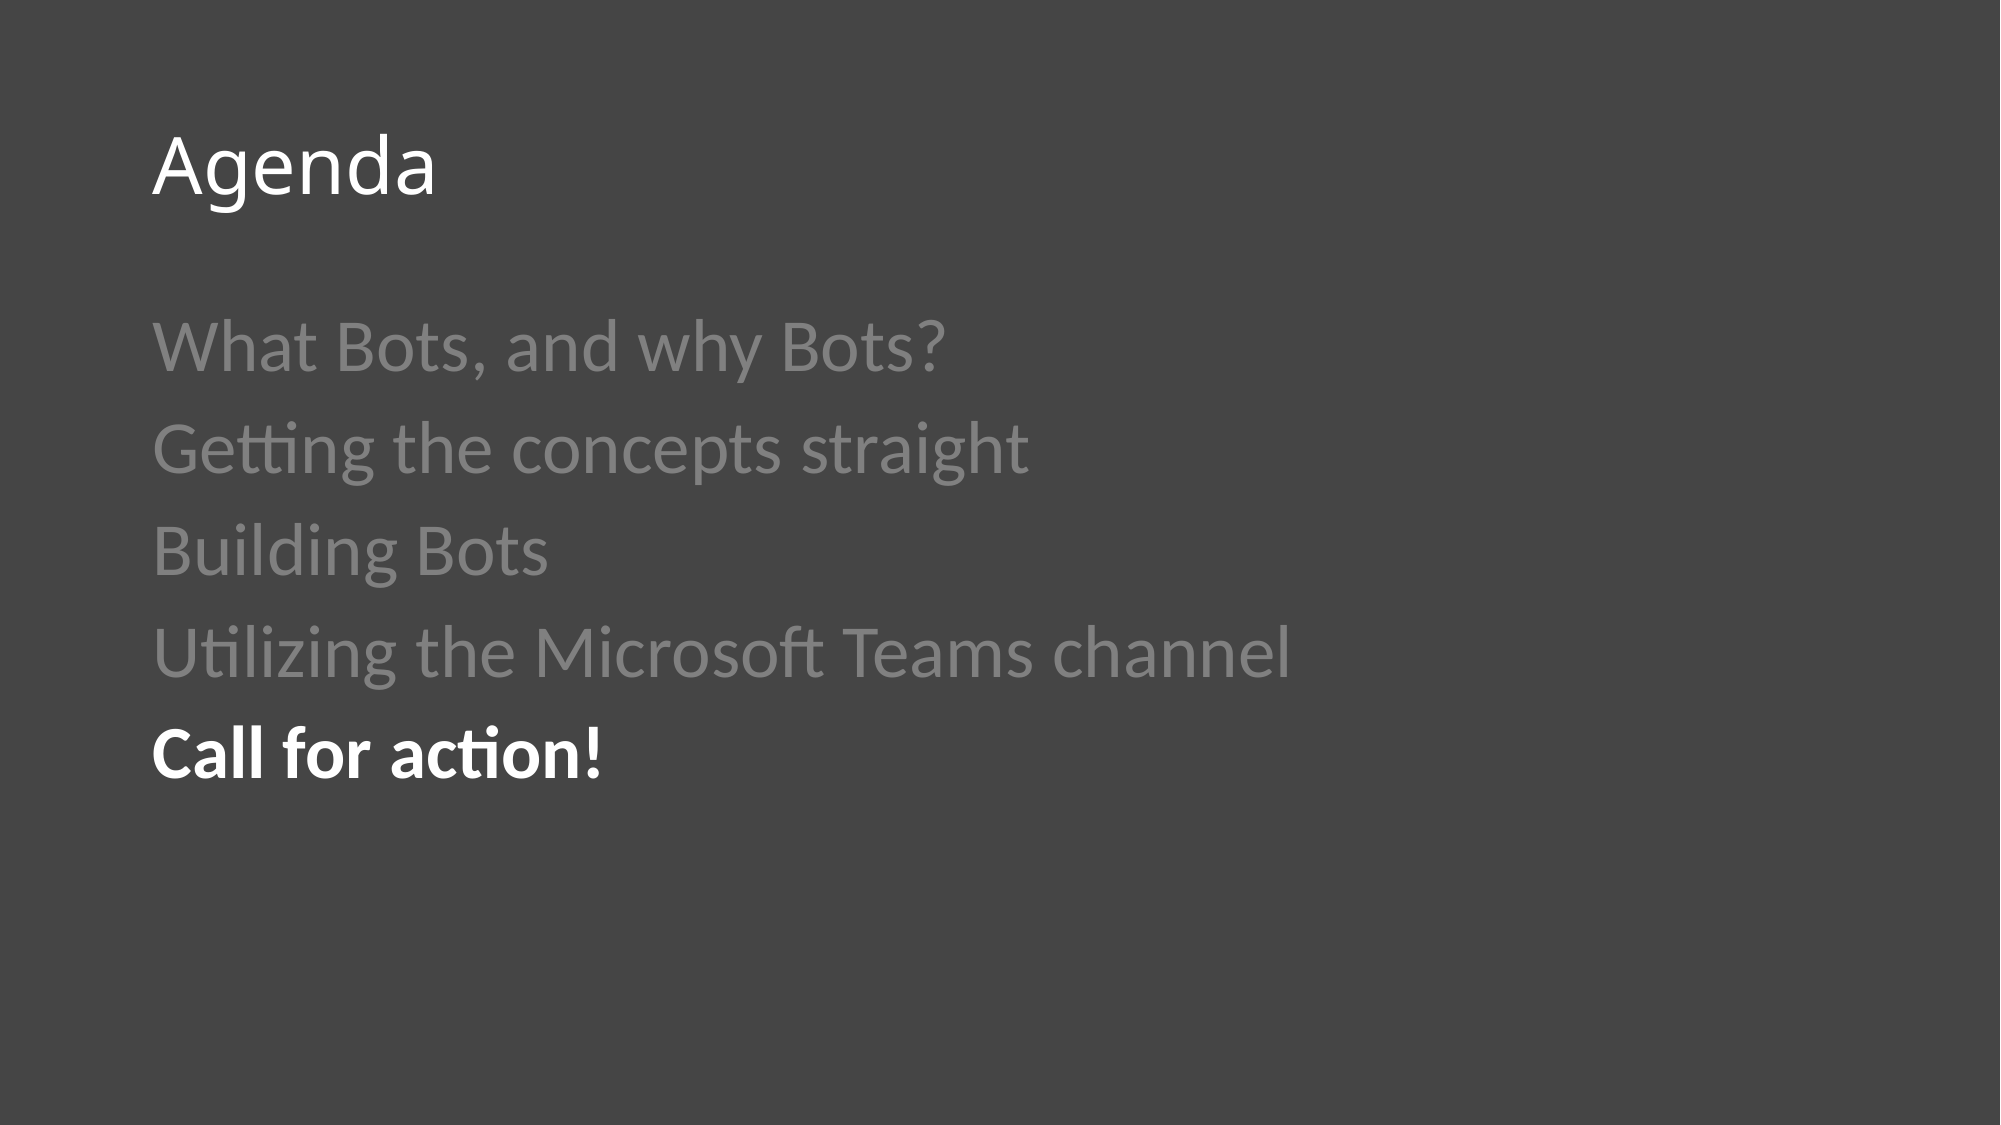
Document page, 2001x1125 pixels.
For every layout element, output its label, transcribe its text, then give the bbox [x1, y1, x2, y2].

title Agenda [137, 59, 1863, 278]
list What Bots, and why Bots? Getting the concepts straight Building Bots Utilizing the Microsoft Teams channel Call for action! [137, 299, 1863, 970]
